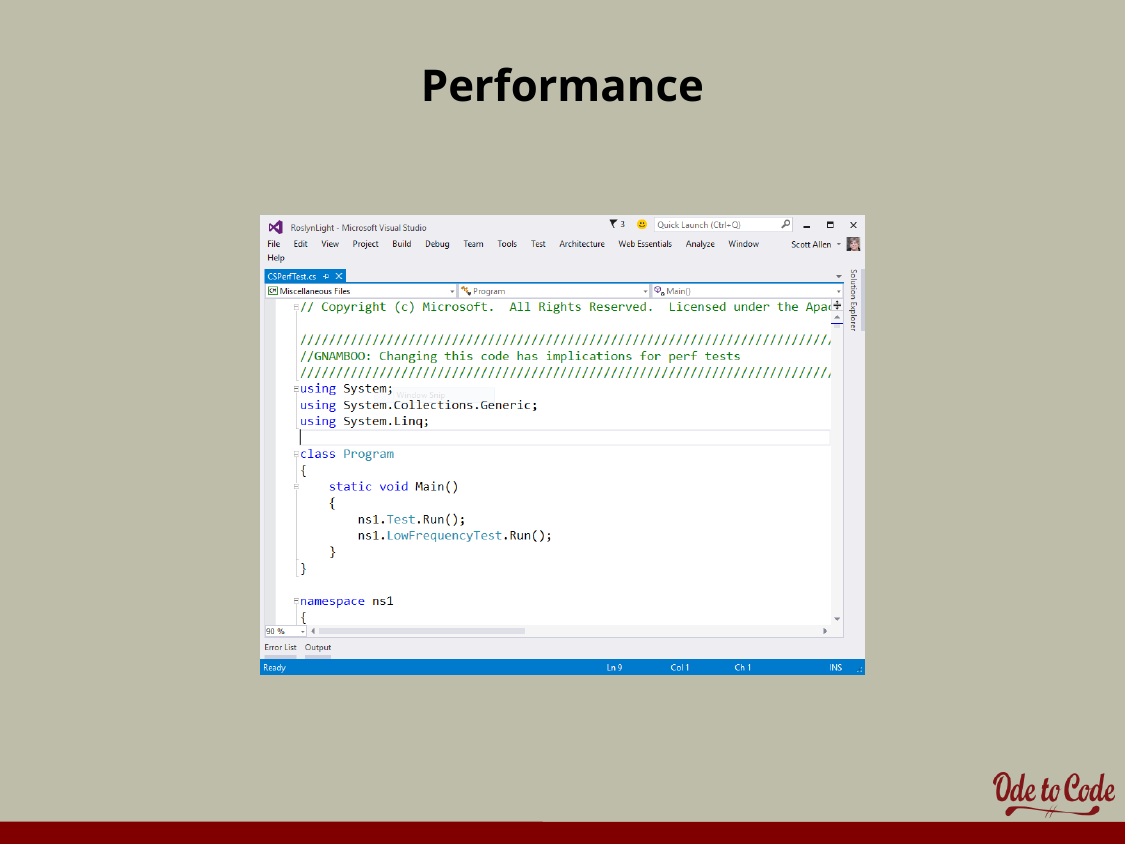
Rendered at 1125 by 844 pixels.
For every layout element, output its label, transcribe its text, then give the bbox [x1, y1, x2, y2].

picture [993, 772, 1115, 818]
title Performance [56, 37, 1069, 132]
picture [260, 215, 865, 675]
